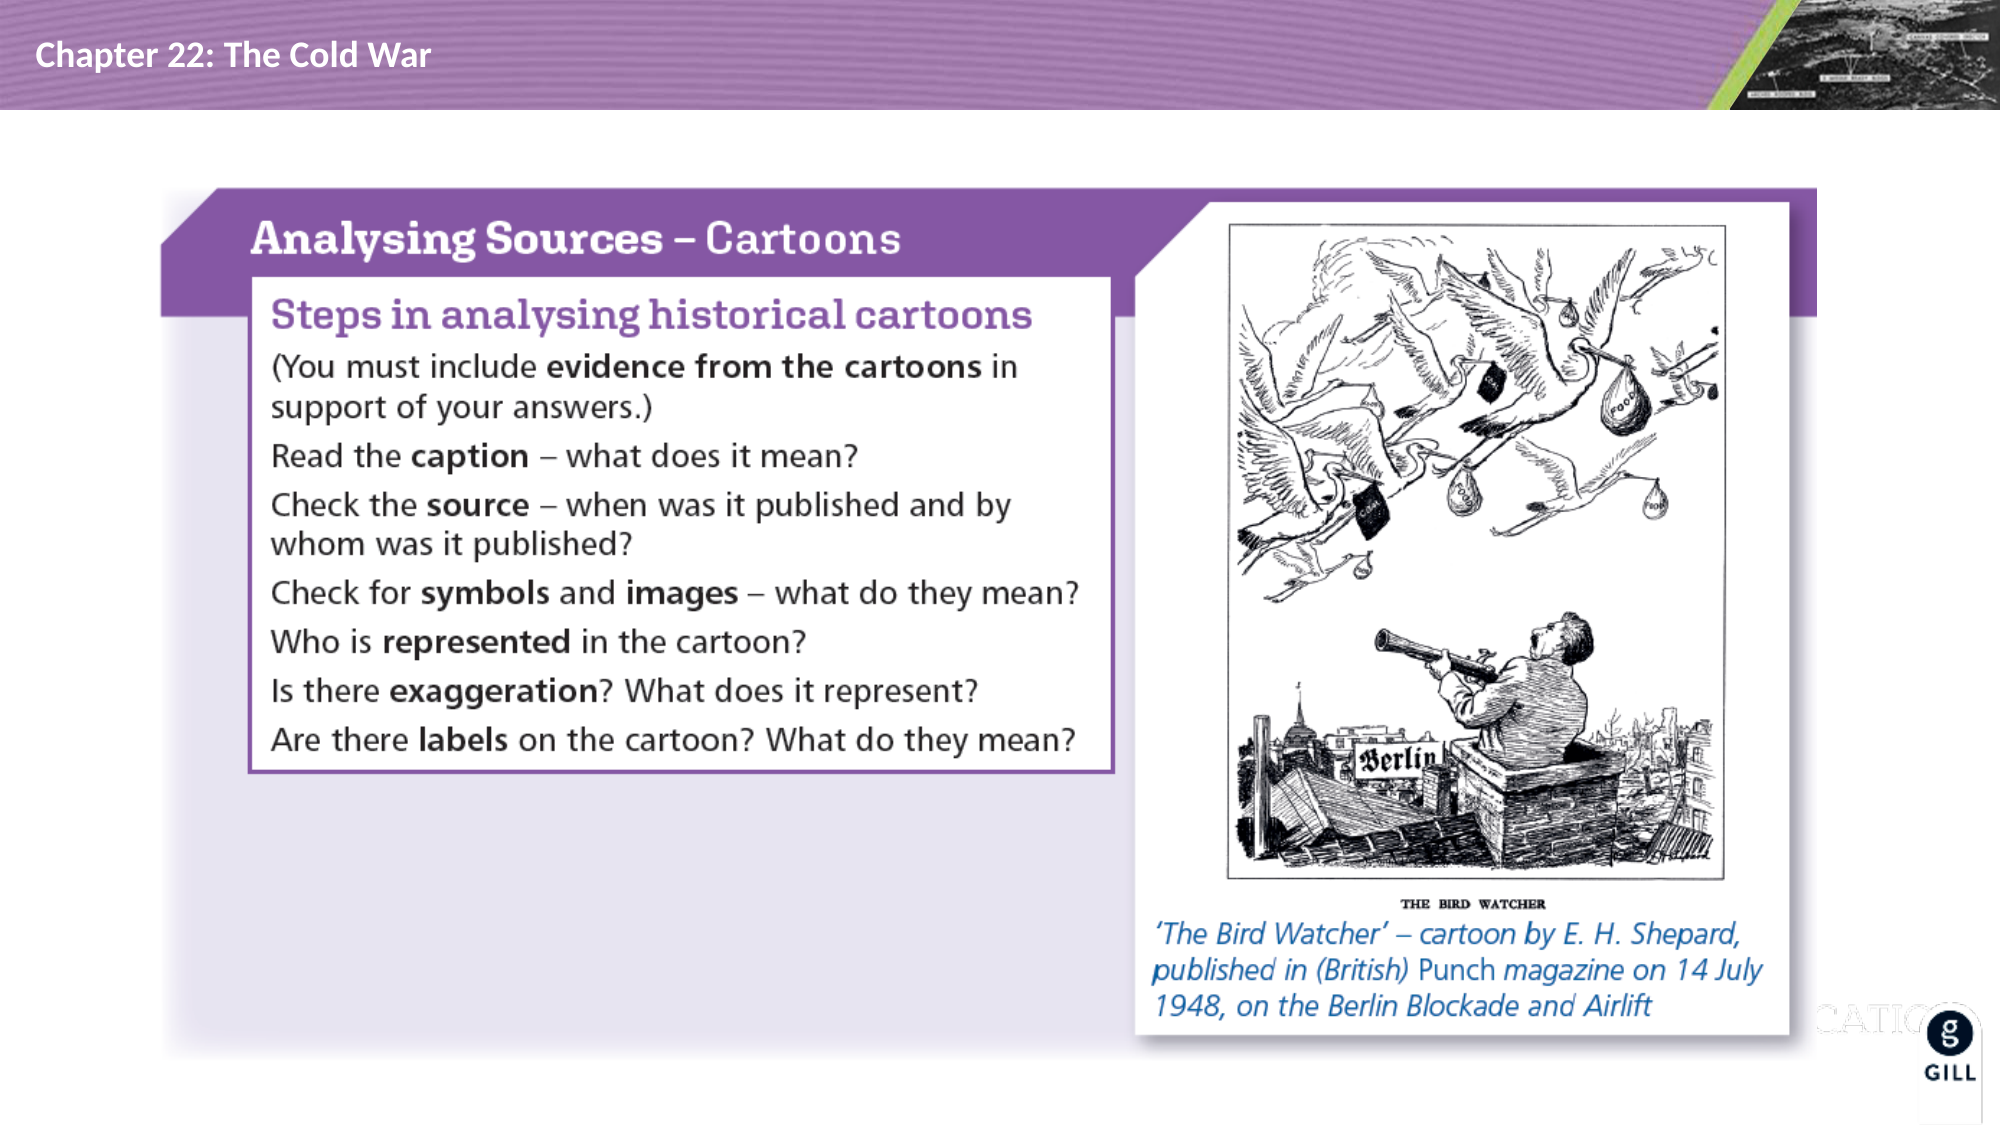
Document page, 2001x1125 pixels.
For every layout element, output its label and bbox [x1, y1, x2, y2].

picture [137, 172, 2001, 1125]
picture [0, 0, 2000, 110]
